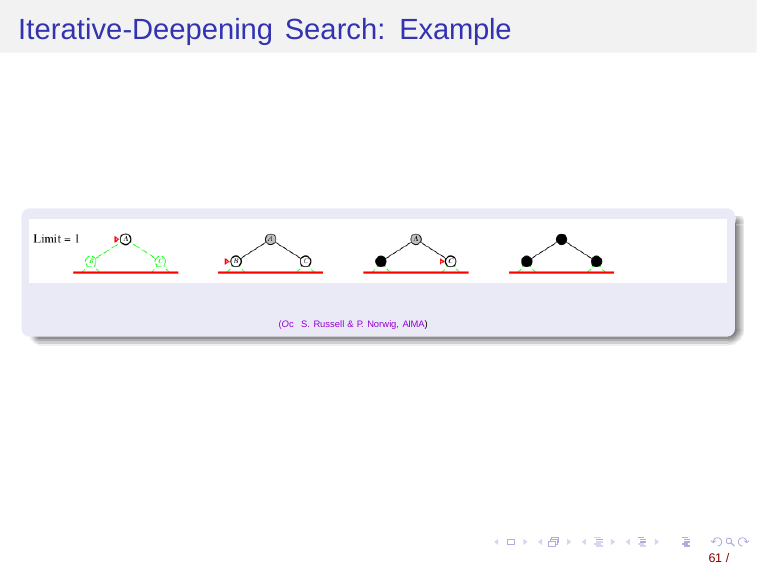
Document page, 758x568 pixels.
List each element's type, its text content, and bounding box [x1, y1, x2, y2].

text_box Iterative-Deepening Search: Example [16, 7, 518, 46]
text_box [21, 208, 744, 346]
text_box 61 / 96 [706, 548, 746, 568]
